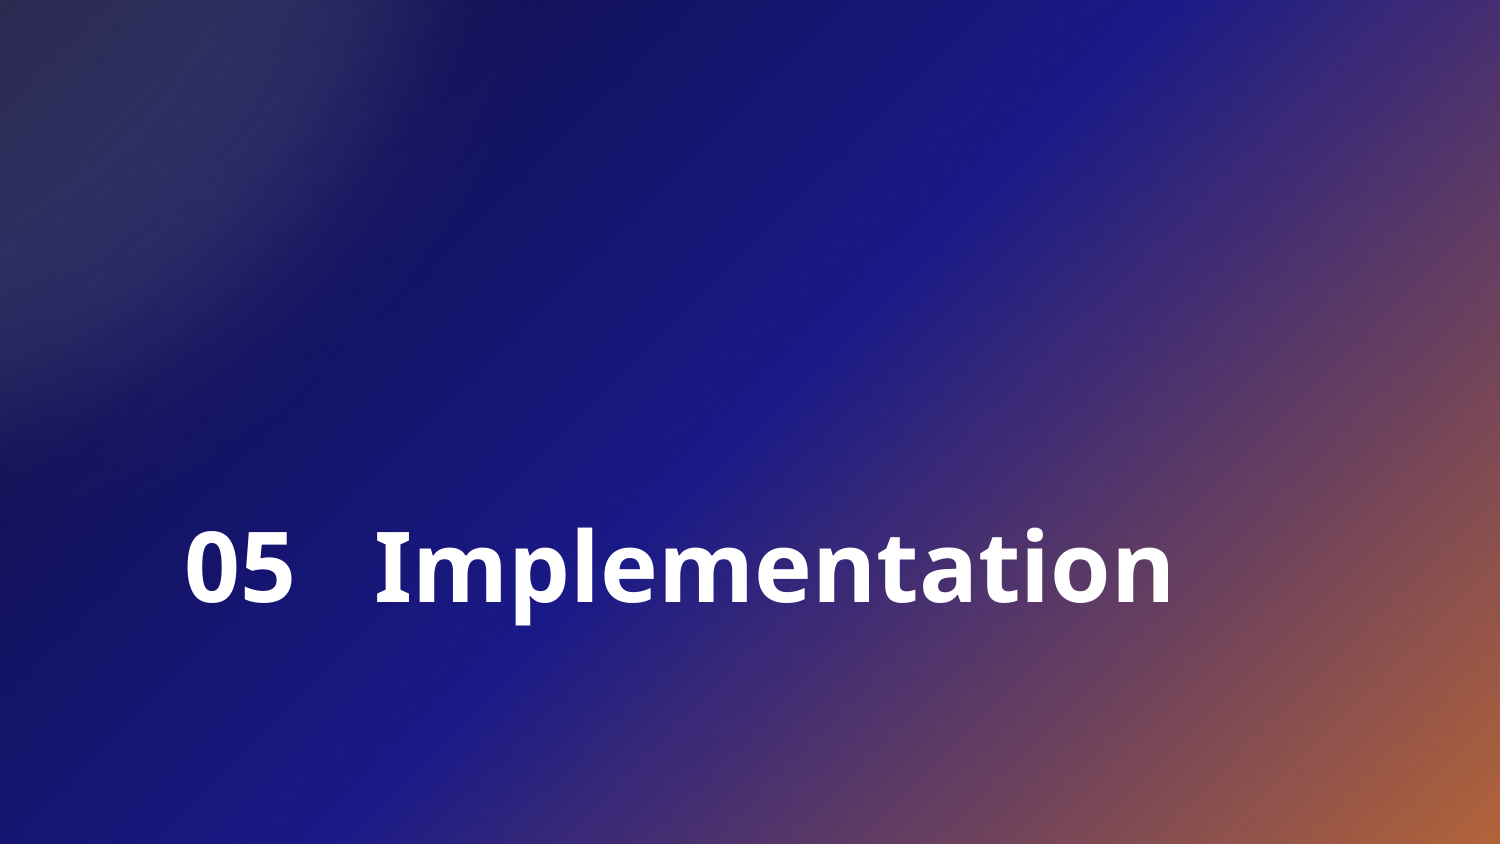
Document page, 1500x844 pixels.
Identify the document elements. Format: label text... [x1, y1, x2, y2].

title 05 [120, 482, 361, 647]
title Implementation [361, 482, 1383, 647]
picture [0, 0, 1500, 844]
